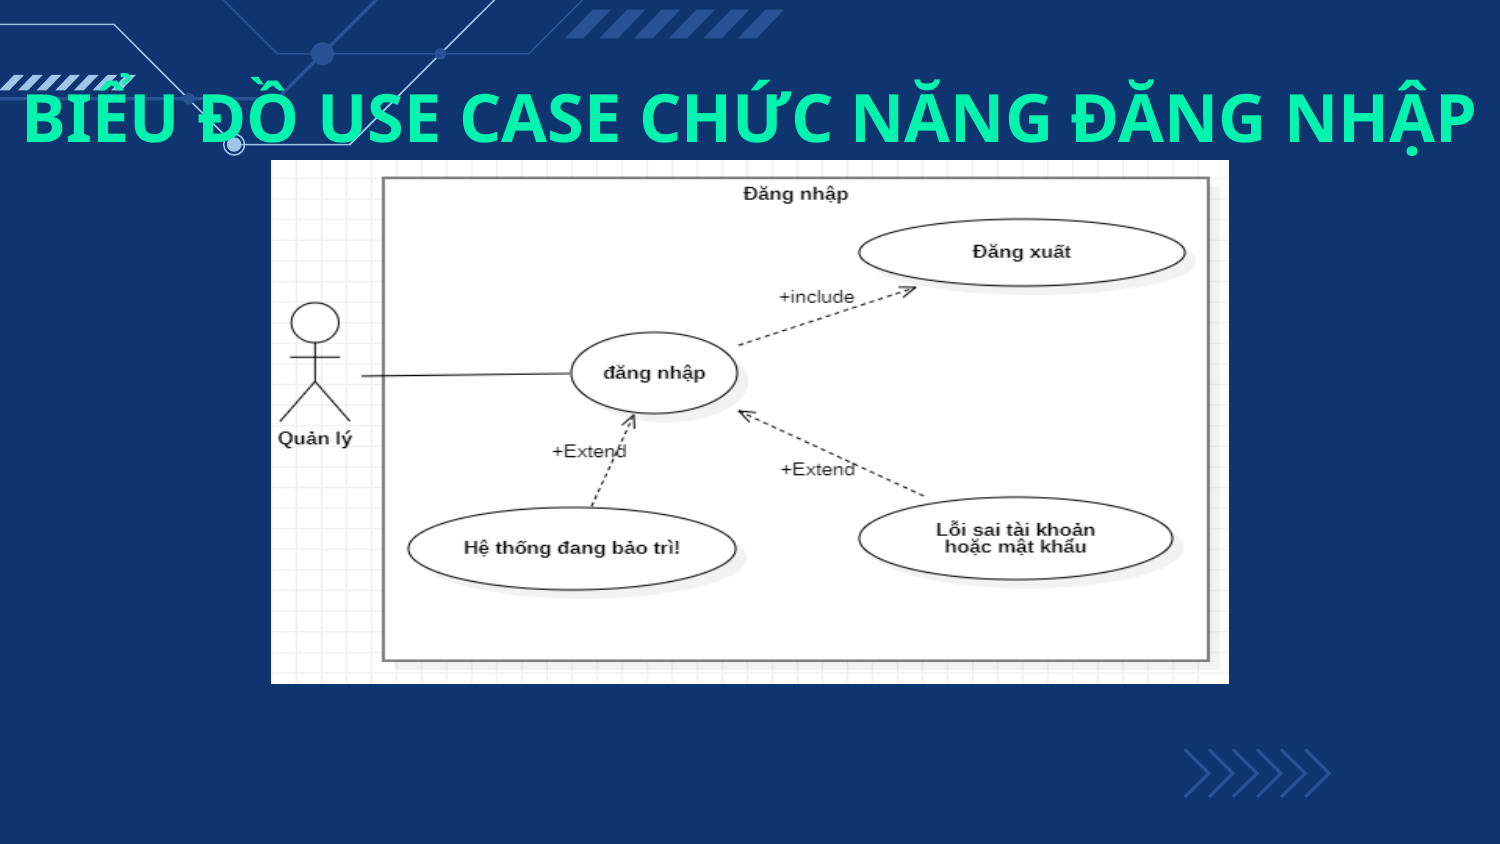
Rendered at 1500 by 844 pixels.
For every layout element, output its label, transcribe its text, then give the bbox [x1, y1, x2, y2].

picture [271, 159, 1229, 684]
title BIỂU ĐỒ USE CASE CHỨC NĂNG ĐĂNG NHẬP [0, 75, 1500, 156]
